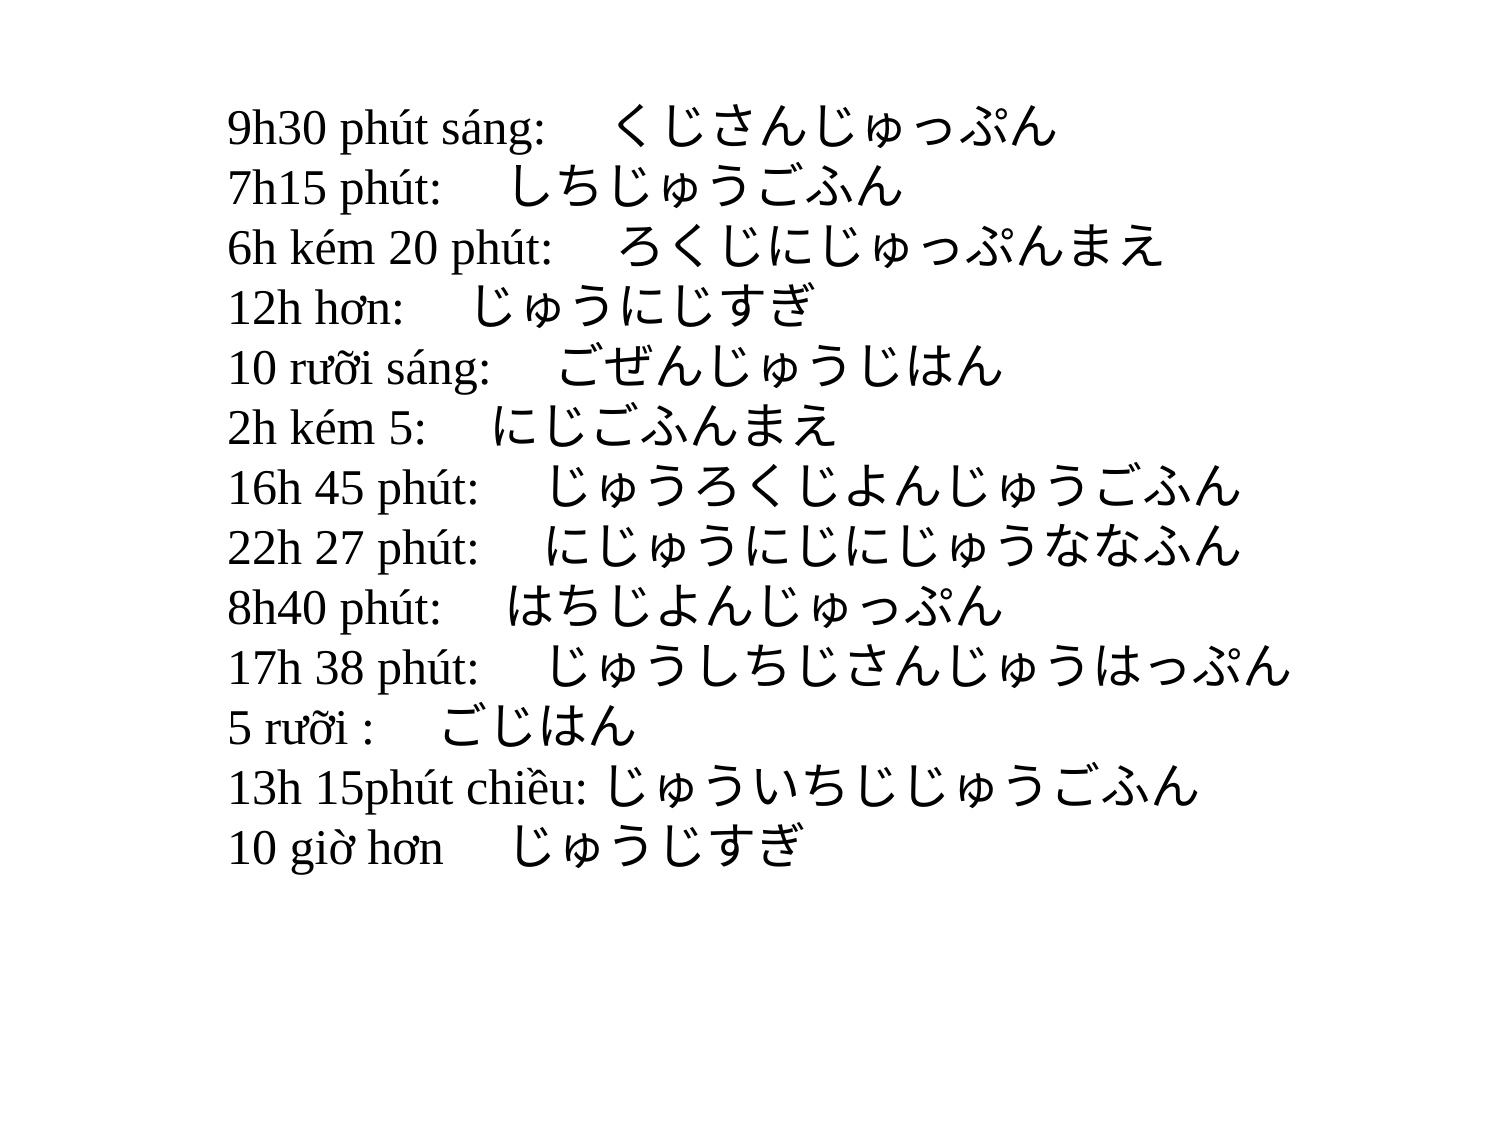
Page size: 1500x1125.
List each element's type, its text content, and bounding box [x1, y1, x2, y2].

text_box 9h30 phút sáng: くじさんじゅっぷん 7h15 phút: しちじゅうごふん 6h kém 20 phút: ろくじにじゅっぷんまえ 12h hơn: じゅうにじすぎ 10 rưỡi sáng: ごぜんじゅうじはん 2h kém 5: にじごふんまえ 16h 45 phút: じゅうろくじよんじゅうごふん 22h 27 phút: にじゅうにじにじゅうななふん 8h40 phút: はちじよんじゅっぷん 17h 38 phút: じゅうしちじさんじゅうはっぷん 5 rưỡi : ごじはん 13h 15phút chiều:じゅういちじじゅうごふん 10 giờ hơn じゅうじすぎ [212, 87, 1325, 883]
